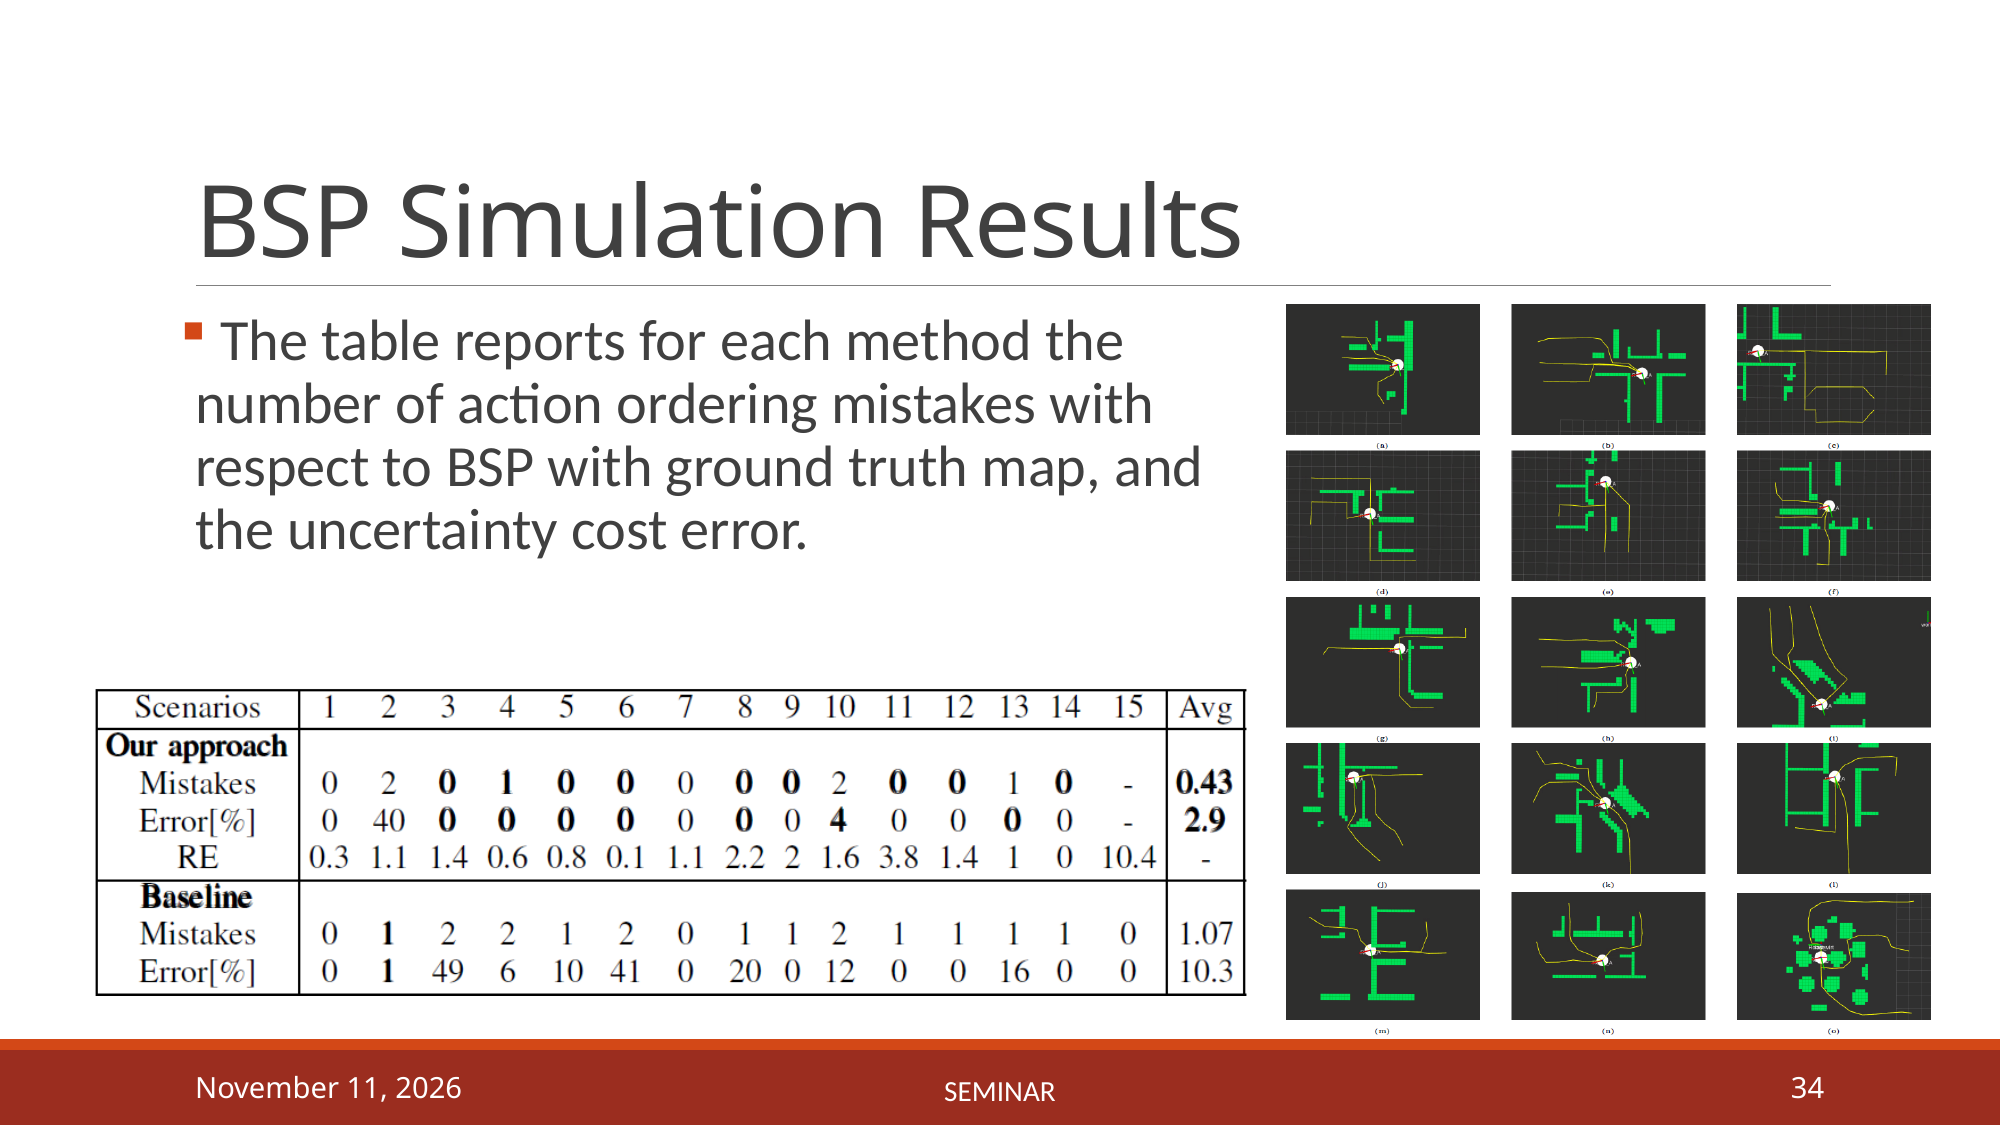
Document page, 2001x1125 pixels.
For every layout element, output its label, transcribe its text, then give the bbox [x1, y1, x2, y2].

title BSP Simulation Results [180, 47, 1830, 285]
picture [1282, 299, 1939, 1038]
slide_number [180, 1059, 586, 1120]
list The table reports for each method the number of action ordering mistakes with respect to BSP with ground truth map, and the uncertainty cost error. [180, 302, 1258, 445]
picture [90, 679, 1258, 997]
slide_number 34 [1624, 1059, 1840, 1120]
footer Seminar [604, 1059, 1396, 1120]
